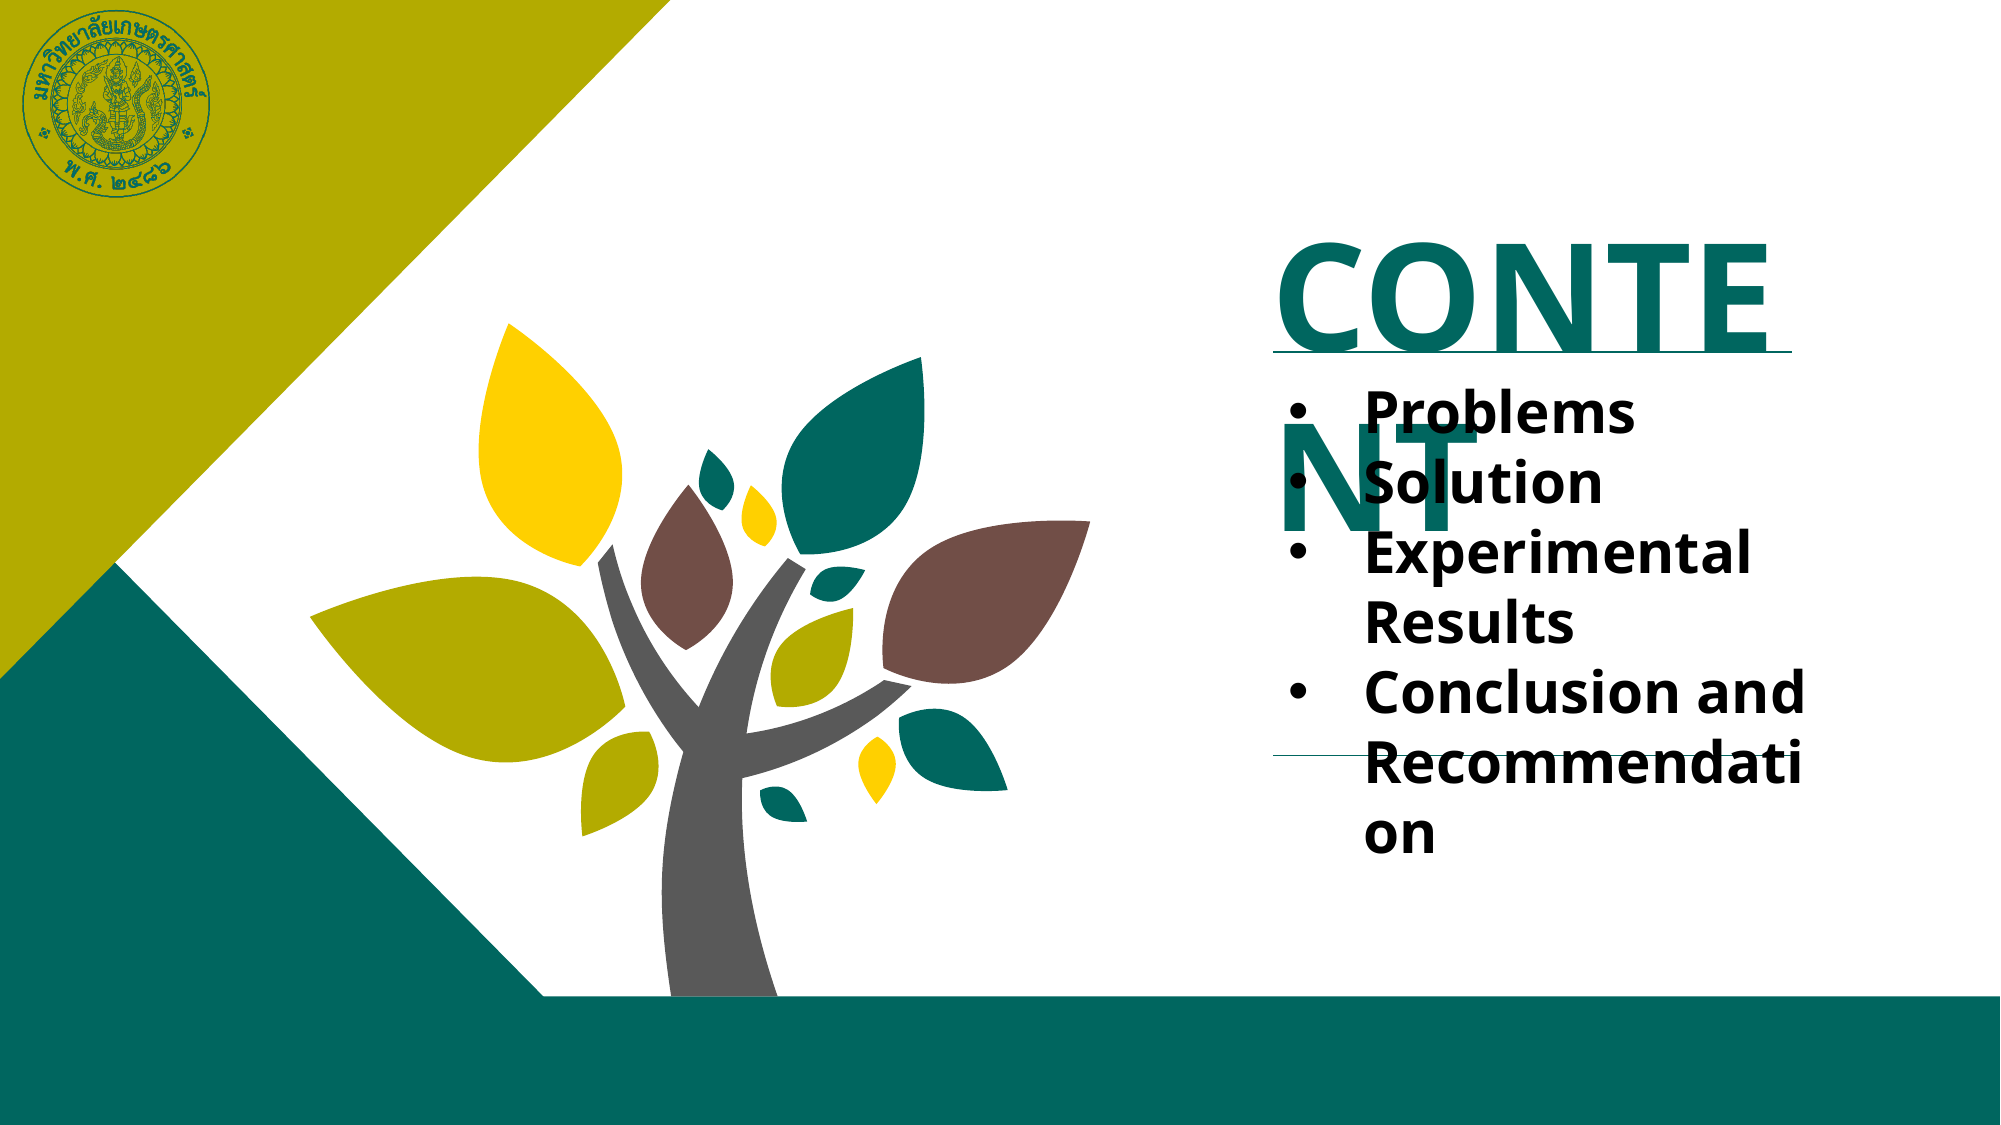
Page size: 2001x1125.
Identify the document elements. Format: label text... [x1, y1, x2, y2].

picture [0, 0, 273, 261]
text_box [0, 994, 2000, 1125]
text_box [303, 317, 1115, 997]
text_box CONTENT [1256, 194, 1809, 570]
text_box Problems Solution Experimental Results Conclusion and Recommendation [1273, 368, 1826, 873]
